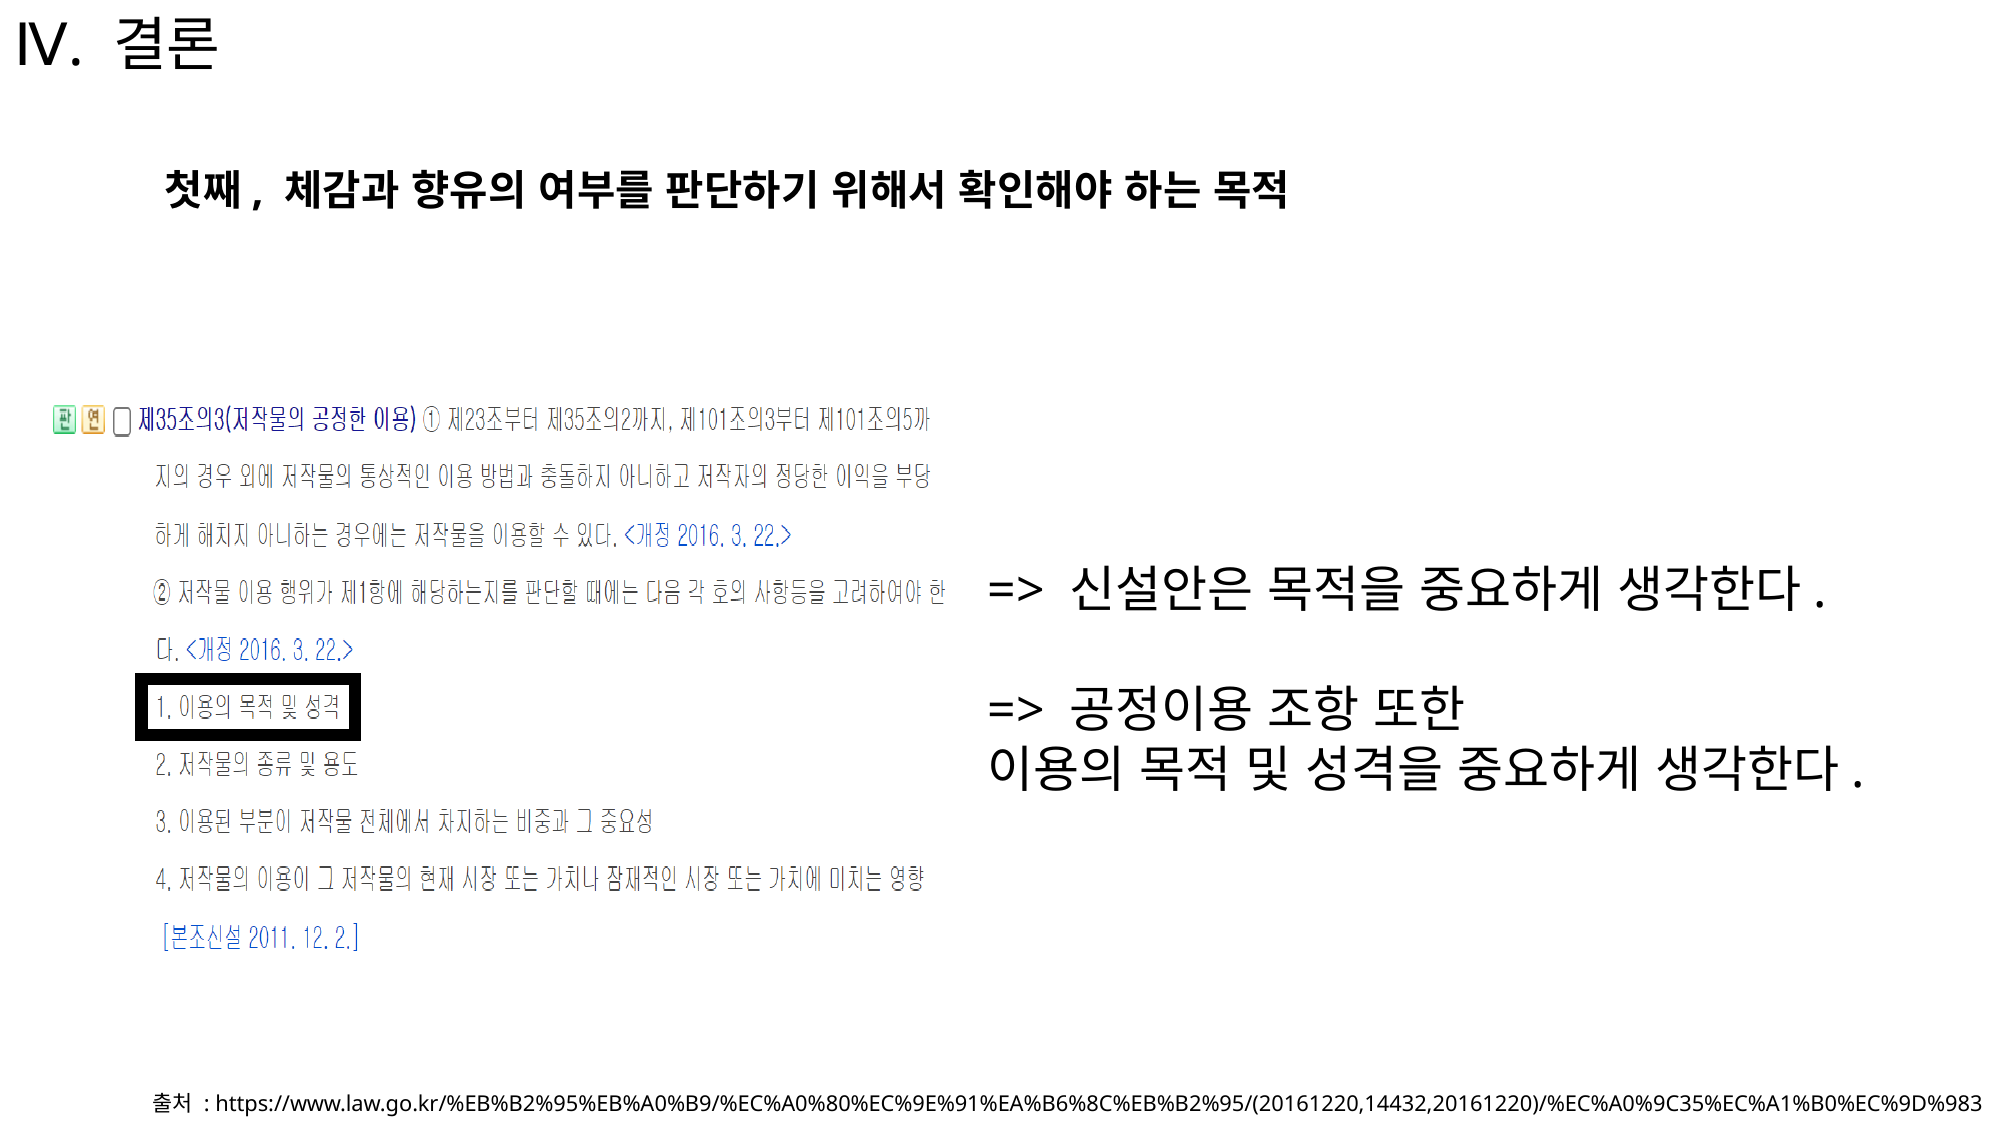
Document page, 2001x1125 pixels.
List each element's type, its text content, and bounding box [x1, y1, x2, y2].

text_box Ⅳ. 결론 [0, 0, 2000, 155]
text_box 첫째, 체감과 향유의 여부를 판단하기 위해서 확인해야 하는 목적 [0, 156, 2000, 222]
text_box => 신설안은 목적을 중요하게 생각한다. => 공정이용 조항 또한 이용의 목적 및 성격을 중요하게 생각한다. [972, 549, 1954, 805]
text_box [45, 389, 950, 969]
text_box 출처 : https://www.law.go.kr/%EB%B2%95%EB%A0%B9/%EC%A0%80%EC%9E%91%EA%B6%8C%EB%B2%95/(20161220,14432,20161220)/%EC%A0%9C35%EC%A1%B0%EC%9D%983 [0, 1082, 2000, 1123]
